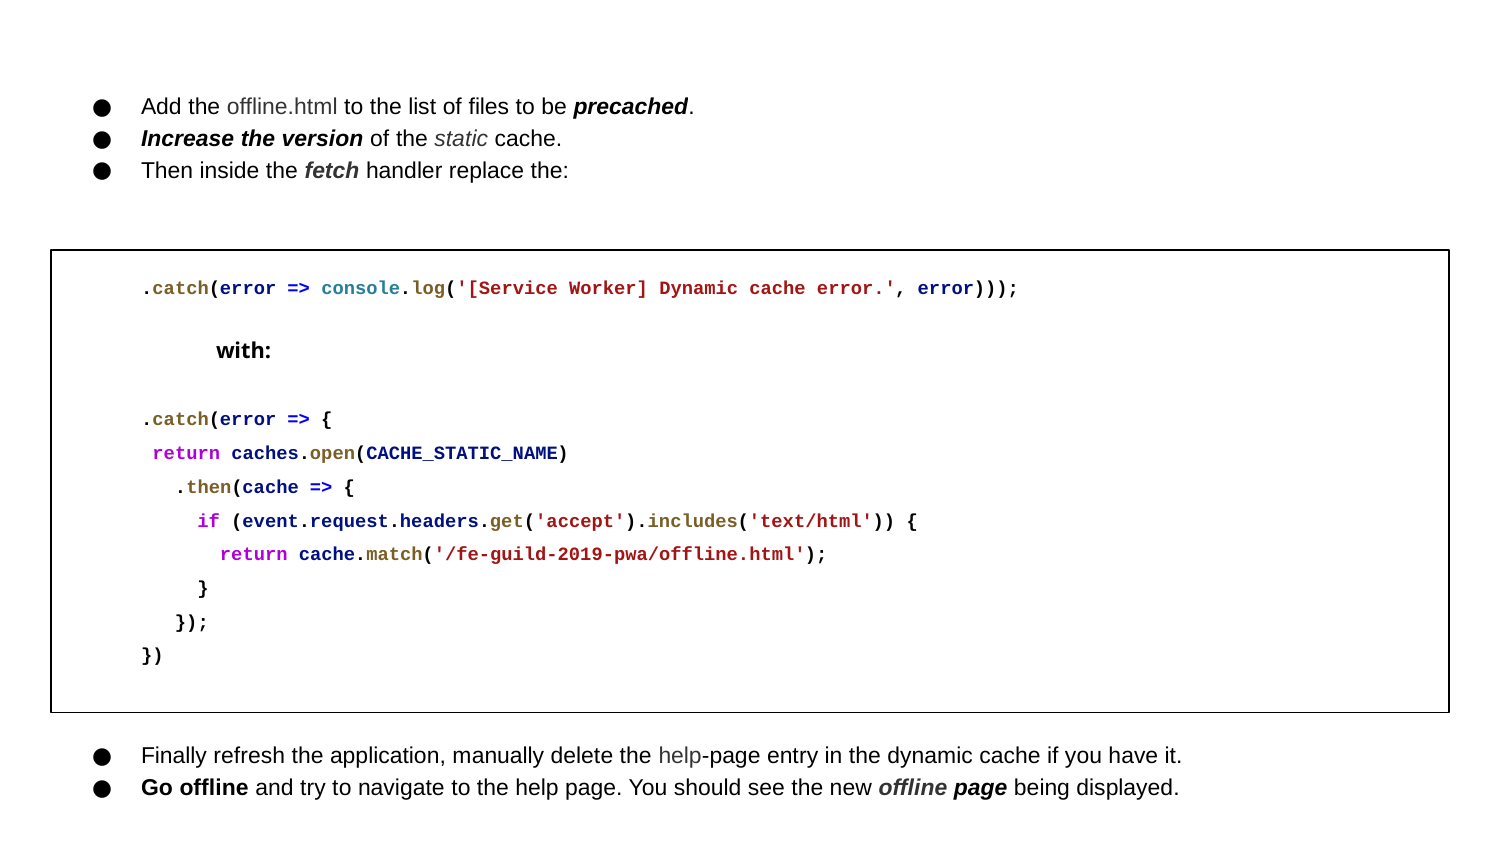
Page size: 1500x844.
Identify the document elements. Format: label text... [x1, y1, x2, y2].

list .catch(error => console.log('[Service Worker] Dynamic cache error.', error))); with: .catch(error => { return caches.open(CACHE_STATIC_NAME) .then(cache => { if (event.request.headers.get('accept').includes('text/html')) { return cache.match('/fe-guild-2019-pwa/offline.html'); } }); }) Finally refresh the application, manually delete the help-page entry in the dynamic cache if you have it. Go offline and try to navigate to the help page. You should see the new offline page being displayed. [51, 250, 1449, 713]
title Add the offline.html to the list of files to be precached. Increase the version of the static cache. Then inside the fetch handler replace the: [51, 72, 1449, 240]
